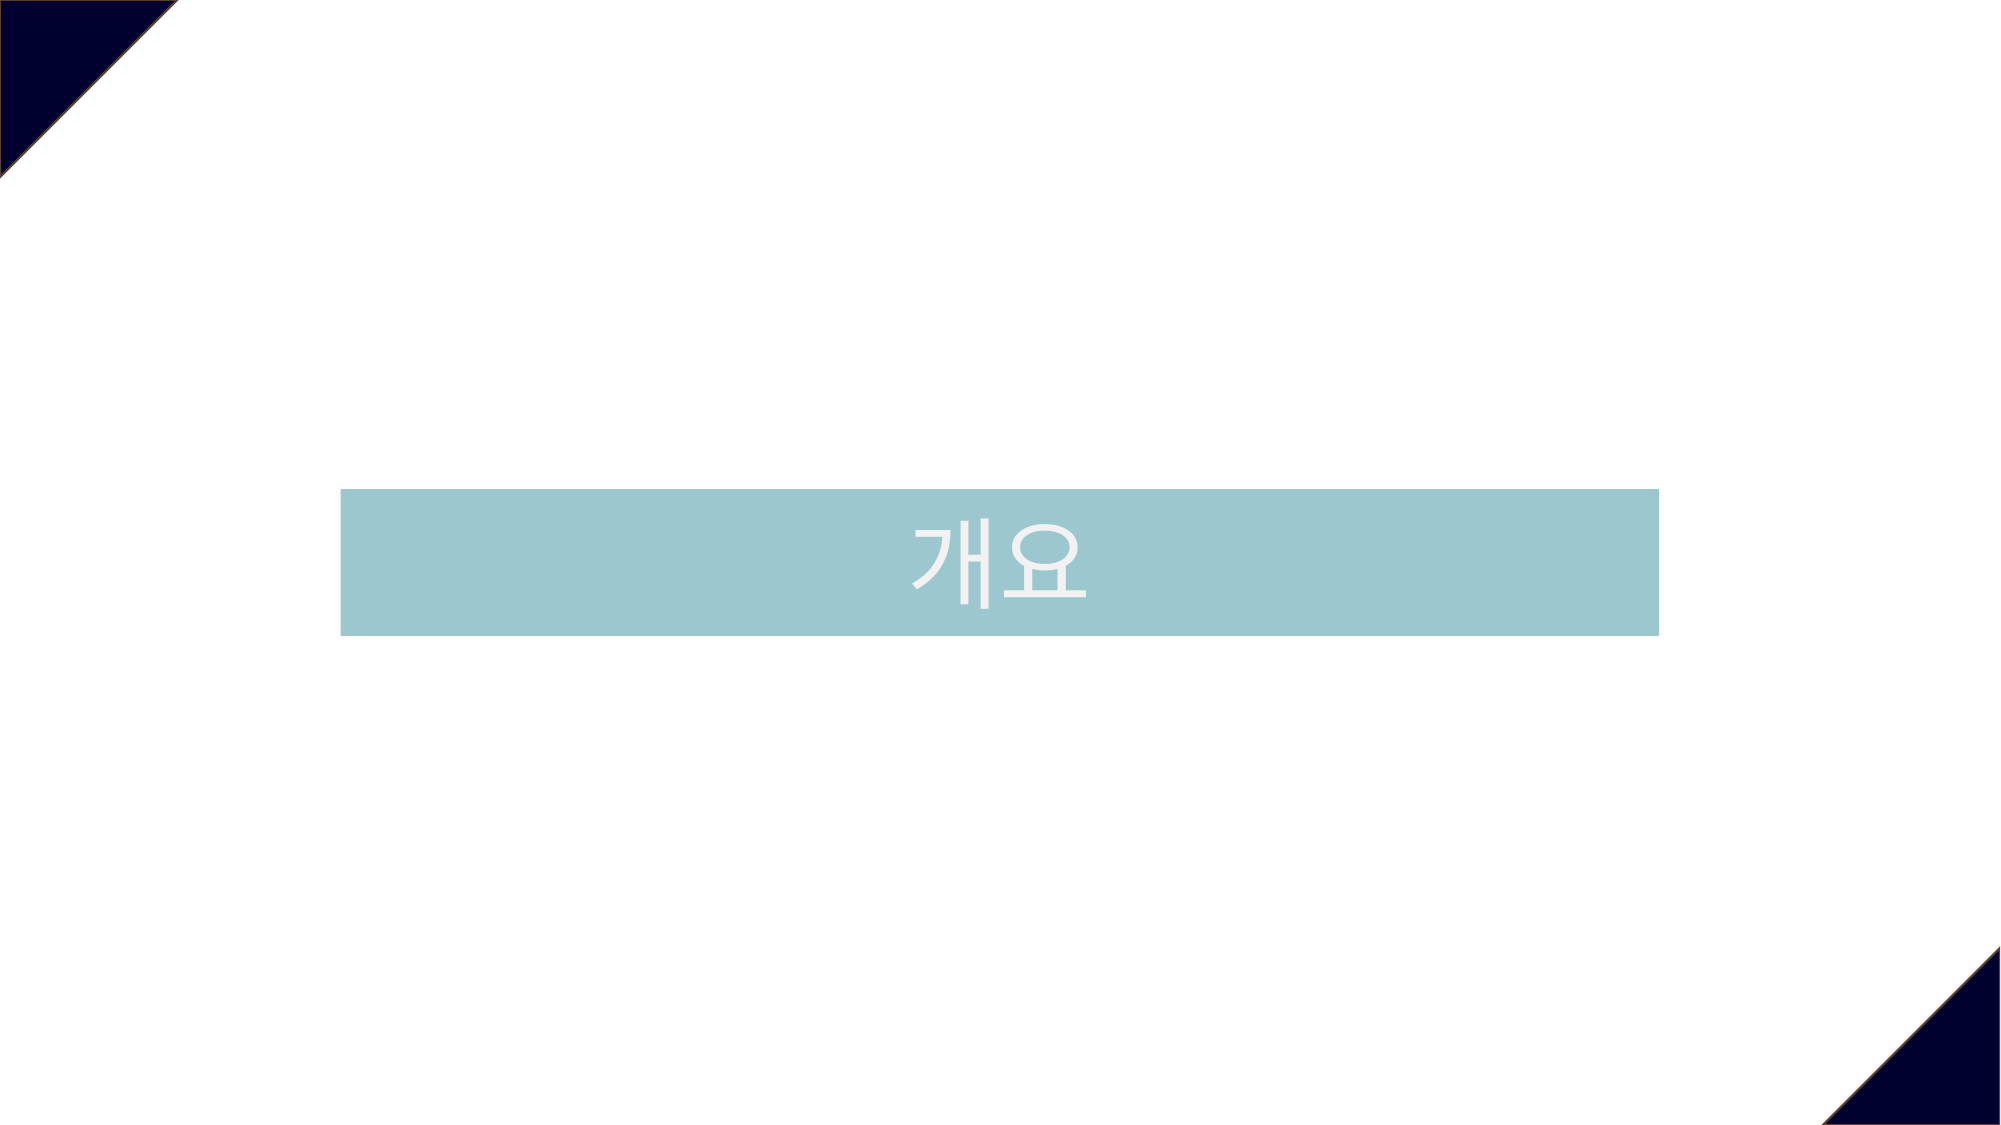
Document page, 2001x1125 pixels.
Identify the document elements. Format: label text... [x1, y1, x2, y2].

title 개요 [340, 489, 1660, 636]
